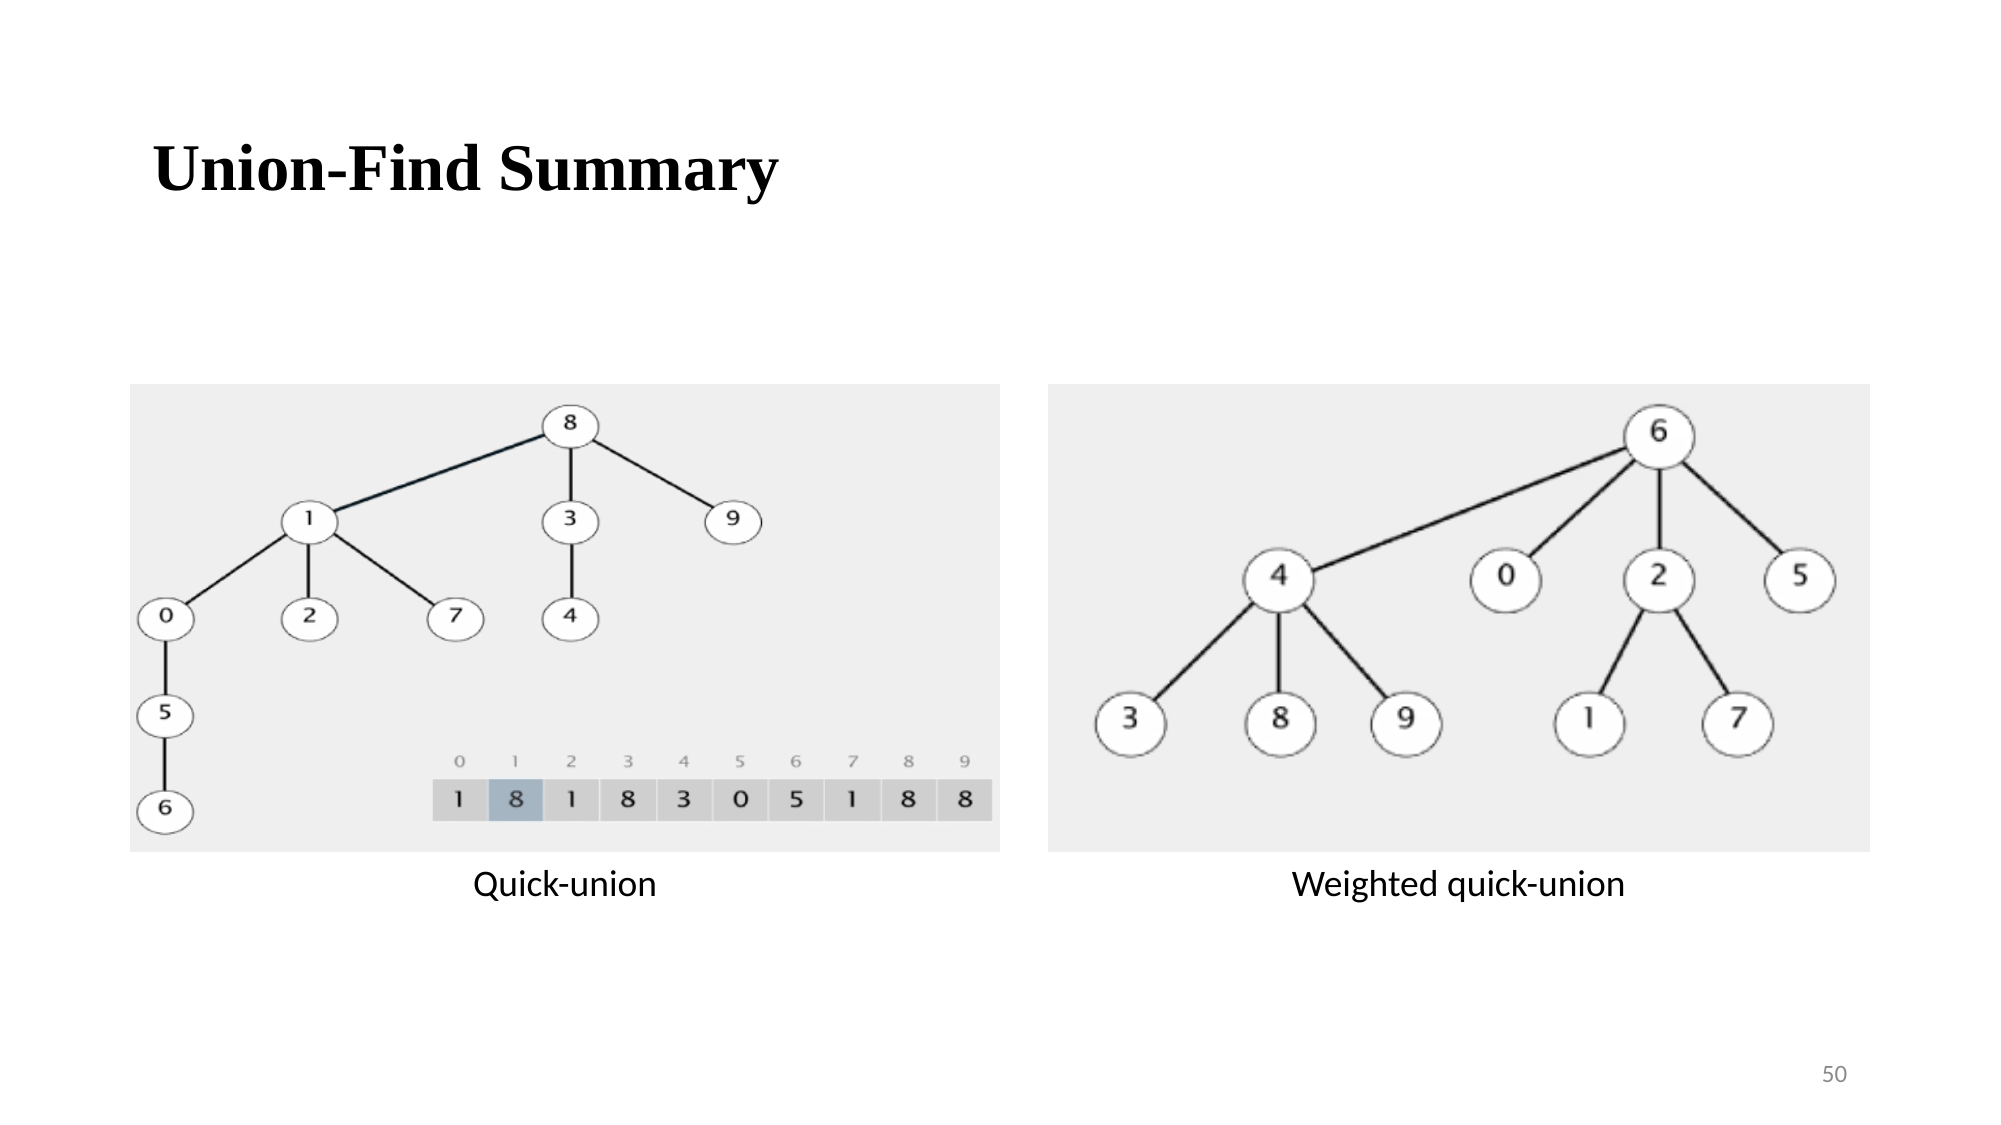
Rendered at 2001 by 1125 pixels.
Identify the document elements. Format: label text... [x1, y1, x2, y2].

title Union-Find Summary [137, 59, 1863, 278]
slide_number 50 [1412, 1042, 1863, 1103]
picture [130, 384, 1000, 852]
picture [1048, 384, 1870, 852]
text_box Weighted quick-union [1277, 852, 1641, 911]
text_box Quick-union [458, 852, 673, 911]
